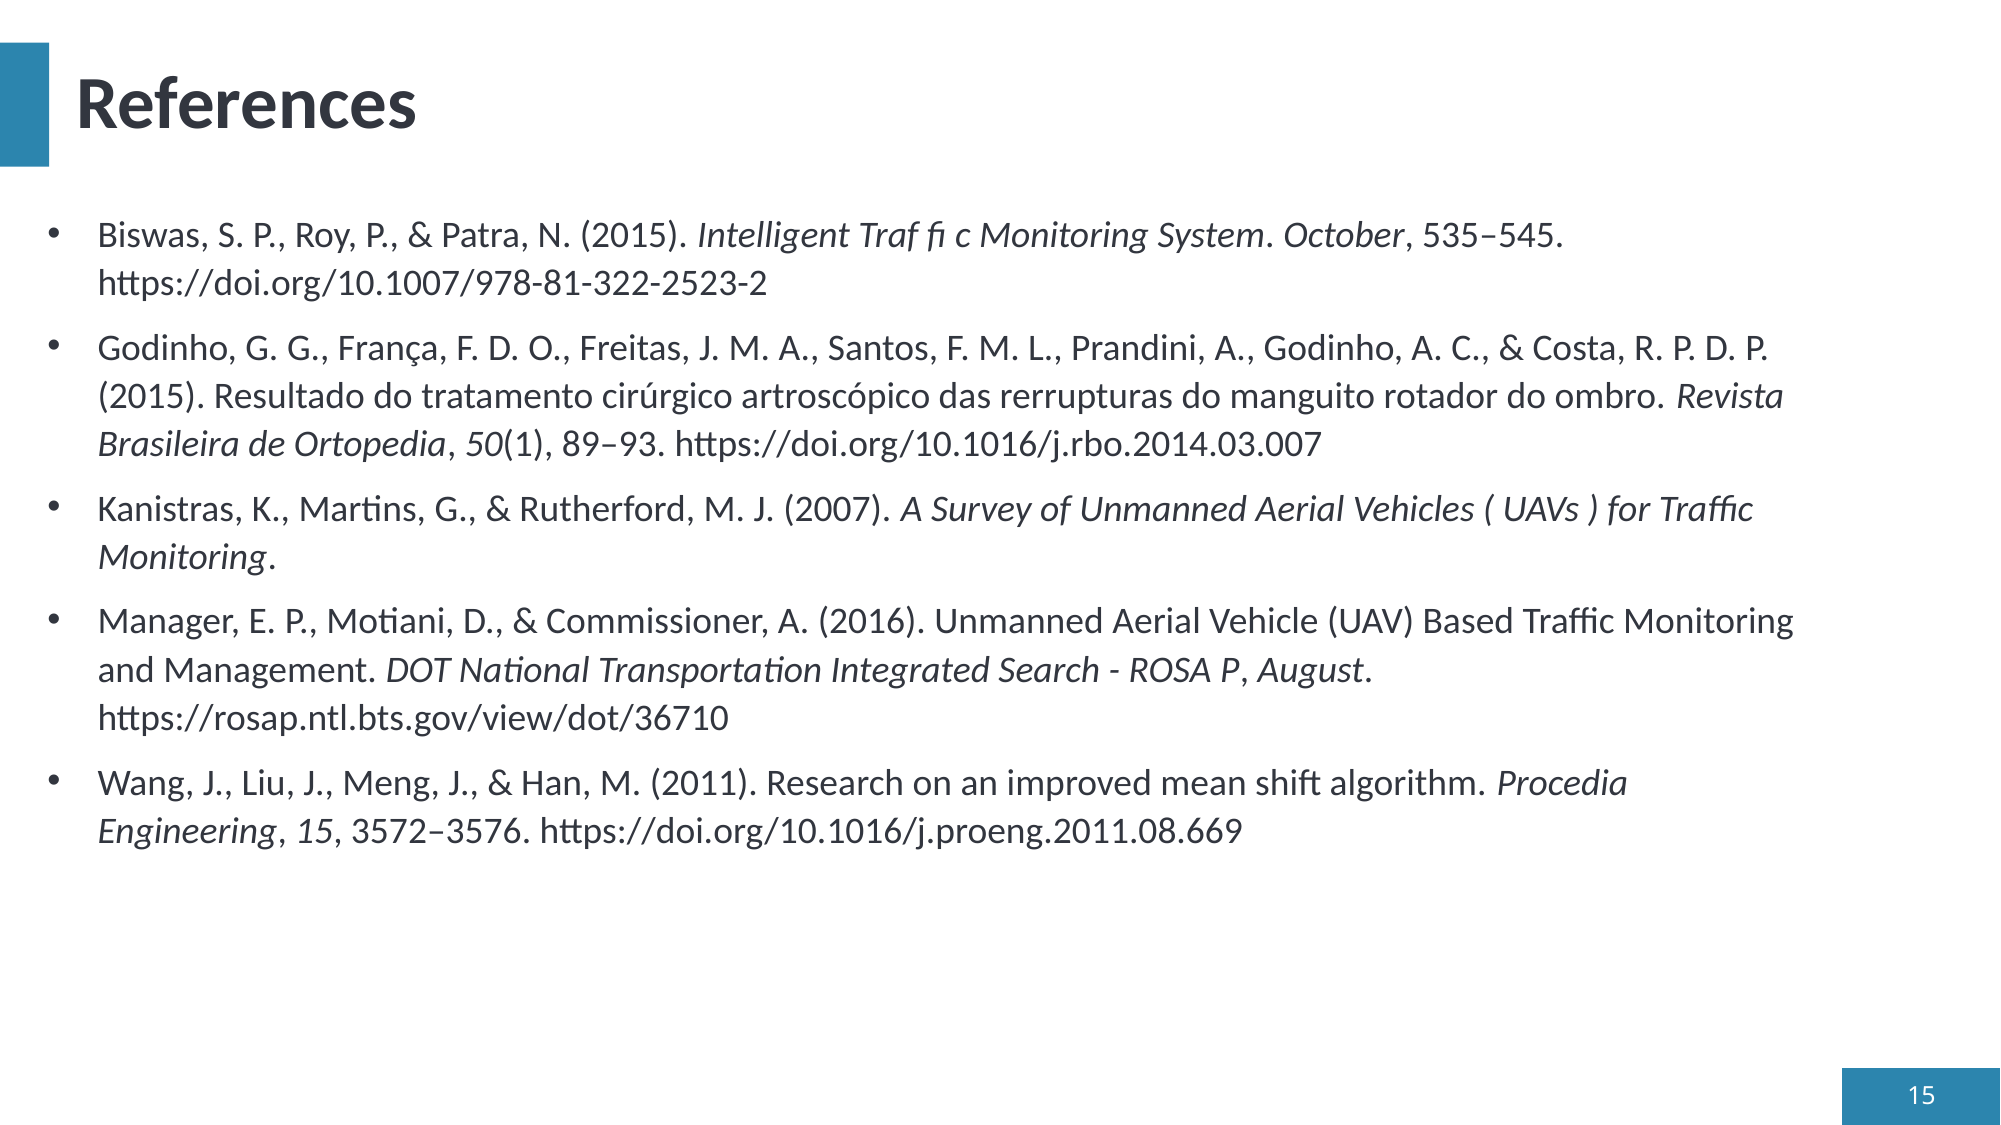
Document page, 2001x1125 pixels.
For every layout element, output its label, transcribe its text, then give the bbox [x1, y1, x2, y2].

text_box Biswas, S. P., Roy, P., & Patra, N. (2015). Intelligent Traf fi c Monitoring System. October, 535–545. https://doi.org/10.1007/978-81-322-2523-2 Godinho, G. G., França, F. D. O., Freitas, J. M. A., Santos, F. M. L., Prandini, A., Godinho, A. C., & Costa, R. P. D. P. (2015). Resultado do tratamento cirúrgico artroscópico das rerrupturas do manguito rotador do ombro. Revista Brasileira de Ortopedia, 50(1), 89–93. https://doi.org/10.1016/j.rbo.2014.03.007 Kanistras, K., Martins, G., & Rutherford, M. J. (2007). A Survey of Unmanned Aerial Vehicles ( UAVs ) for Traffic Monitoring. Manager, E. P., Motiani, D., & Commissioner, A. (2016). Unmanned Aerial Vehicle (UAV) Based Traffic Monitoring and Management. DOT National Transportation Integrated Search - ROSA P, August. https://rosap.ntl.bts.gov/view/dot/36710 Wang, J., Liu, J., Meng, J., & Han, M. (2011). Research on an improved mean shift algorithm. Procedia Engineering, 15, 3572–3576. https://doi.org/10.1016/j.proeng.2011.08.669 [32, 199, 1840, 858]
title References [60, 42, 1951, 167]
slide_number 15 [1889, 1079, 1951, 1114]
